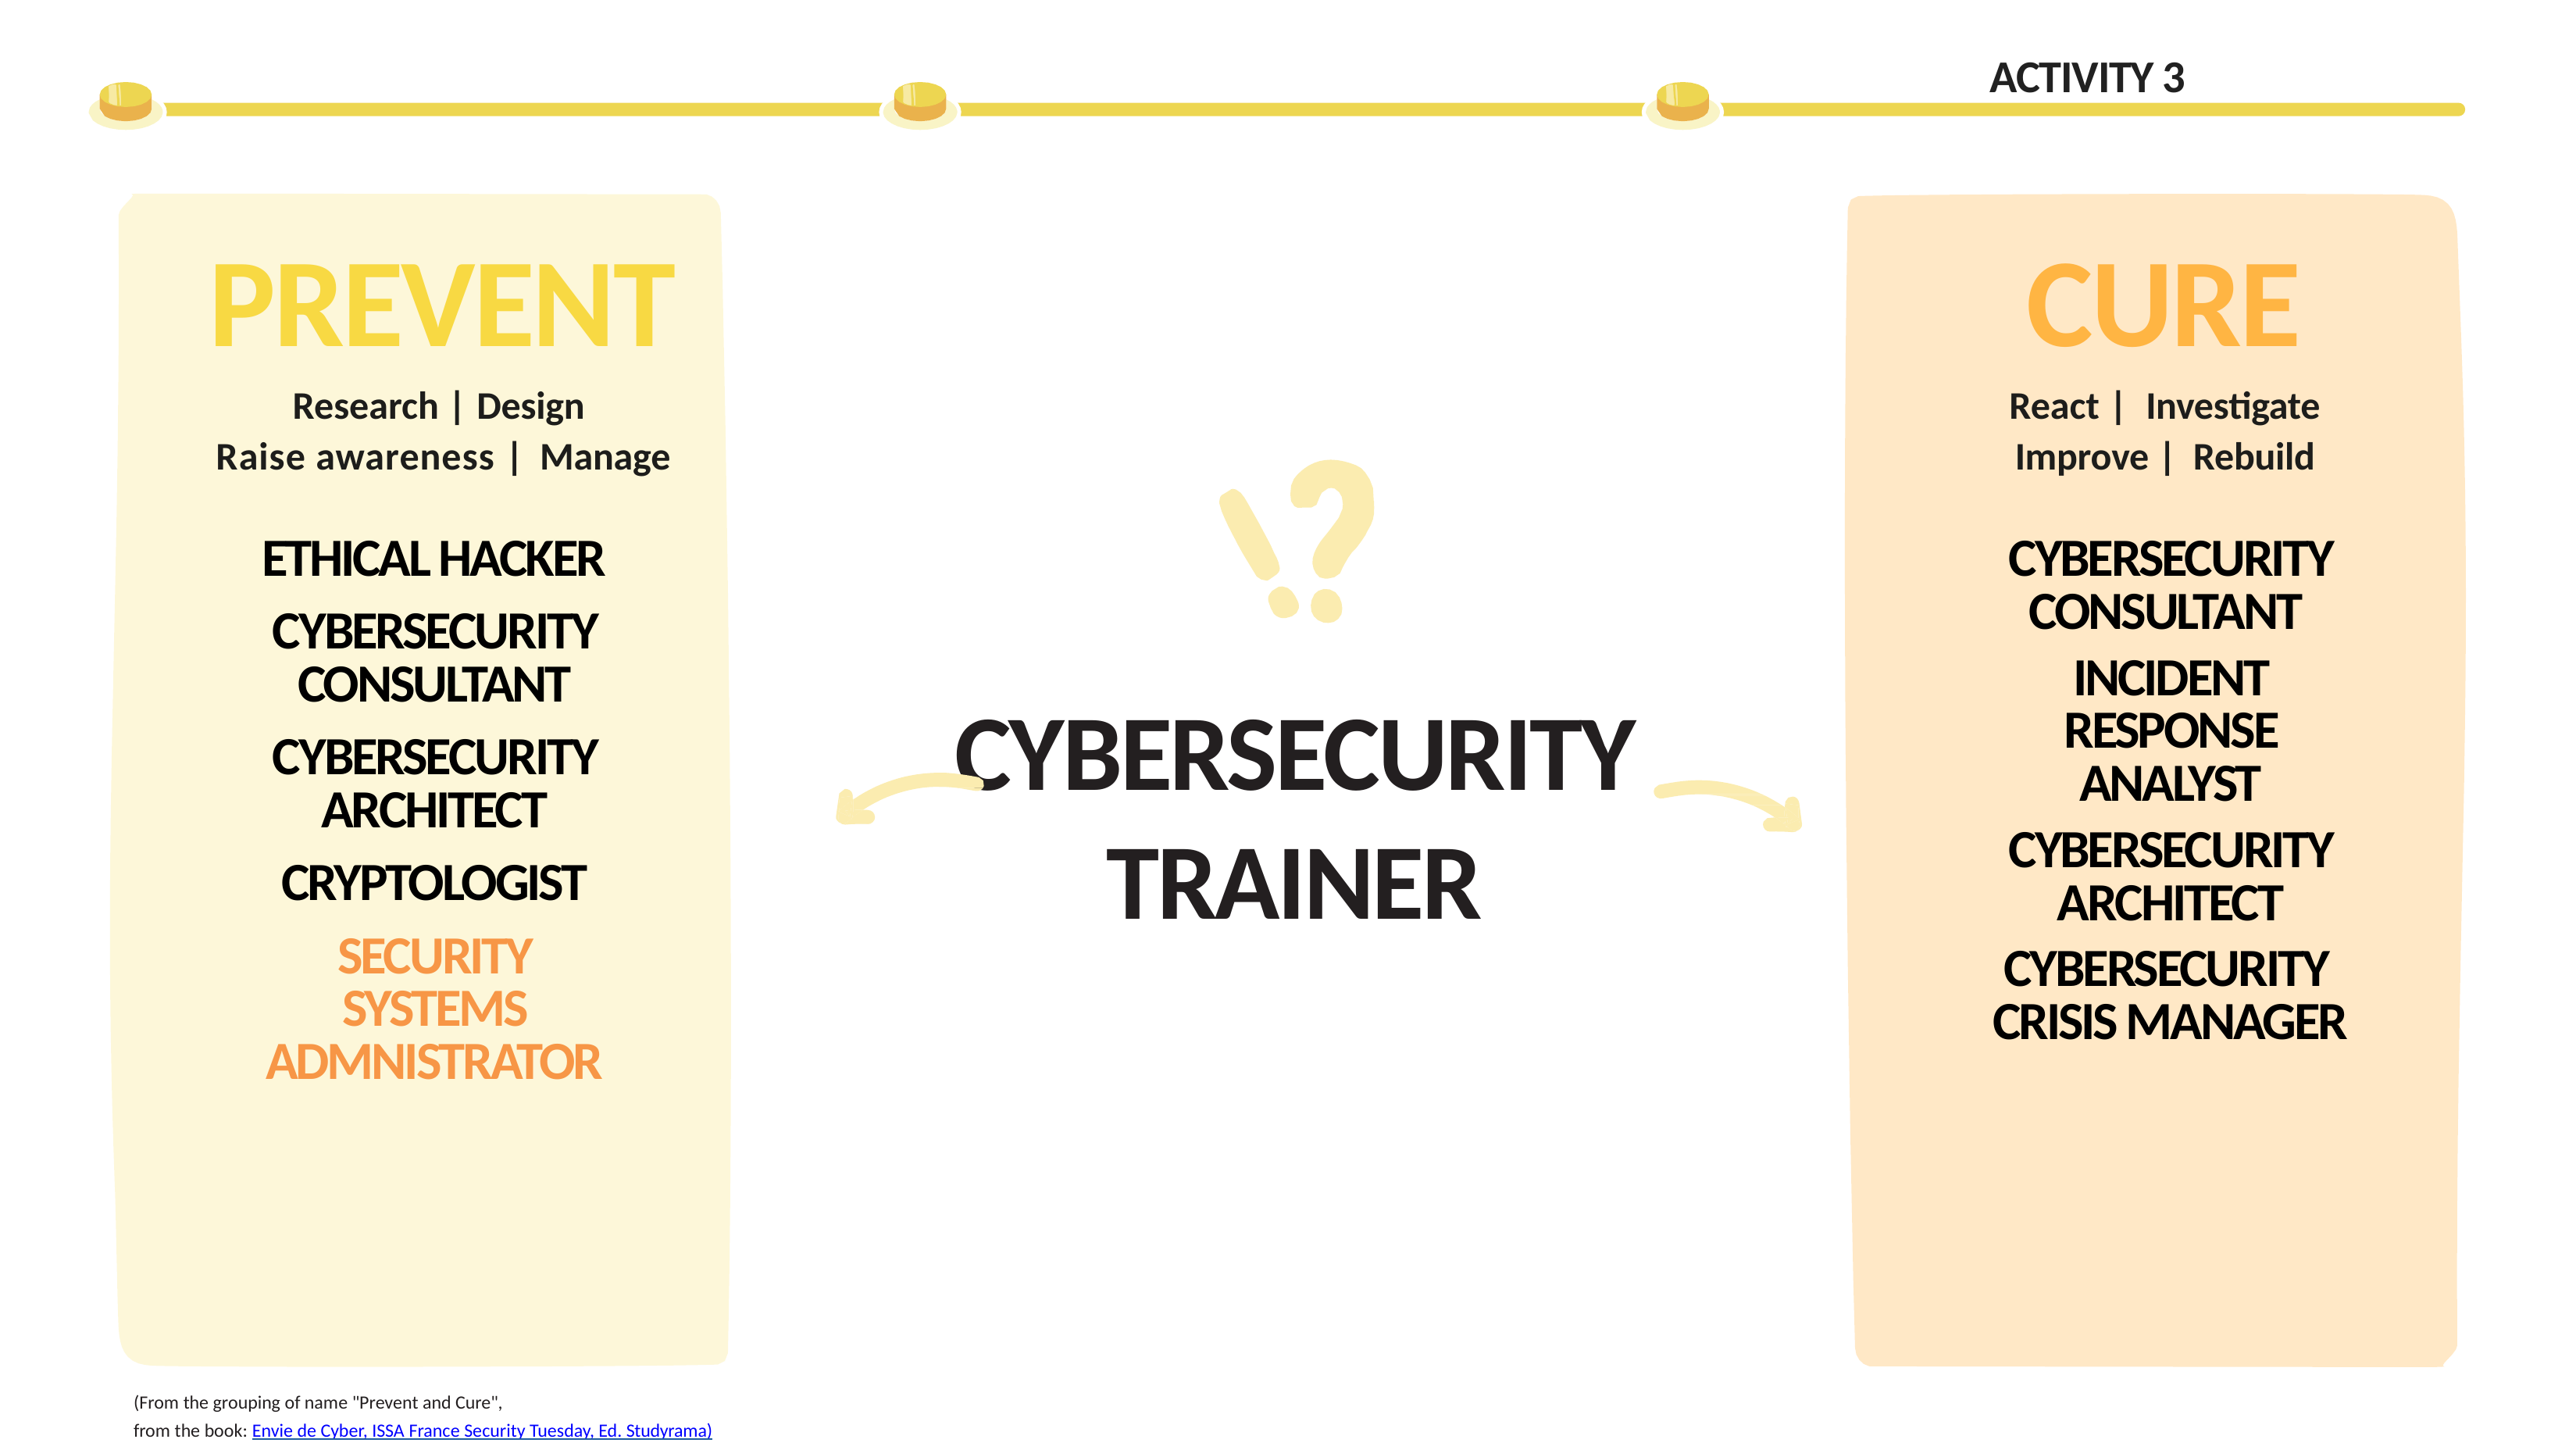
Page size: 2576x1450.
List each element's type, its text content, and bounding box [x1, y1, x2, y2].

text_box [1290, 459, 1375, 579]
text_box CURE React | Investigate Improve | Rebuild [1957, 194, 2372, 477]
text_box PREVENT Research | Design Raise awareness | Manage [174, 194, 710, 477]
text_box CYBERSECURITY TRAINER [901, 671, 1686, 941]
text_box CYBERSECURITY CONSULTANT INCIDENT RESPONSE ANALYST CYBERSECURITY ARCHITECT CYBERSECURITY CRISIS MANAGER [1949, 521, 2392, 1169]
text_box ETHICAL HACKER CYBERSECURITY CONSULTANT CYBERSECURITY ARCHITECT CRYPTOLOGIST SECURITY SYSTEMS ADMNISTRATOR [244, 512, 624, 1091]
text_box (From the grouping of name "Prevent and Cure", from the book: Envie de Cyber, ISSA France Security Tuesday, Ed. Studyrama) [132, 1384, 741, 1441]
text_box [1268, 586, 1299, 619]
text_box [836, 773, 984, 825]
text_box [1654, 780, 1803, 833]
text_box [1844, 194, 2467, 1367]
text_box [109, 193, 731, 1367]
text_box [1311, 588, 1343, 623]
text_box ACTIVITY 3 [1988, 45, 2186, 76]
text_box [84, 77, 2466, 134]
text_box [1219, 488, 1280, 581]
